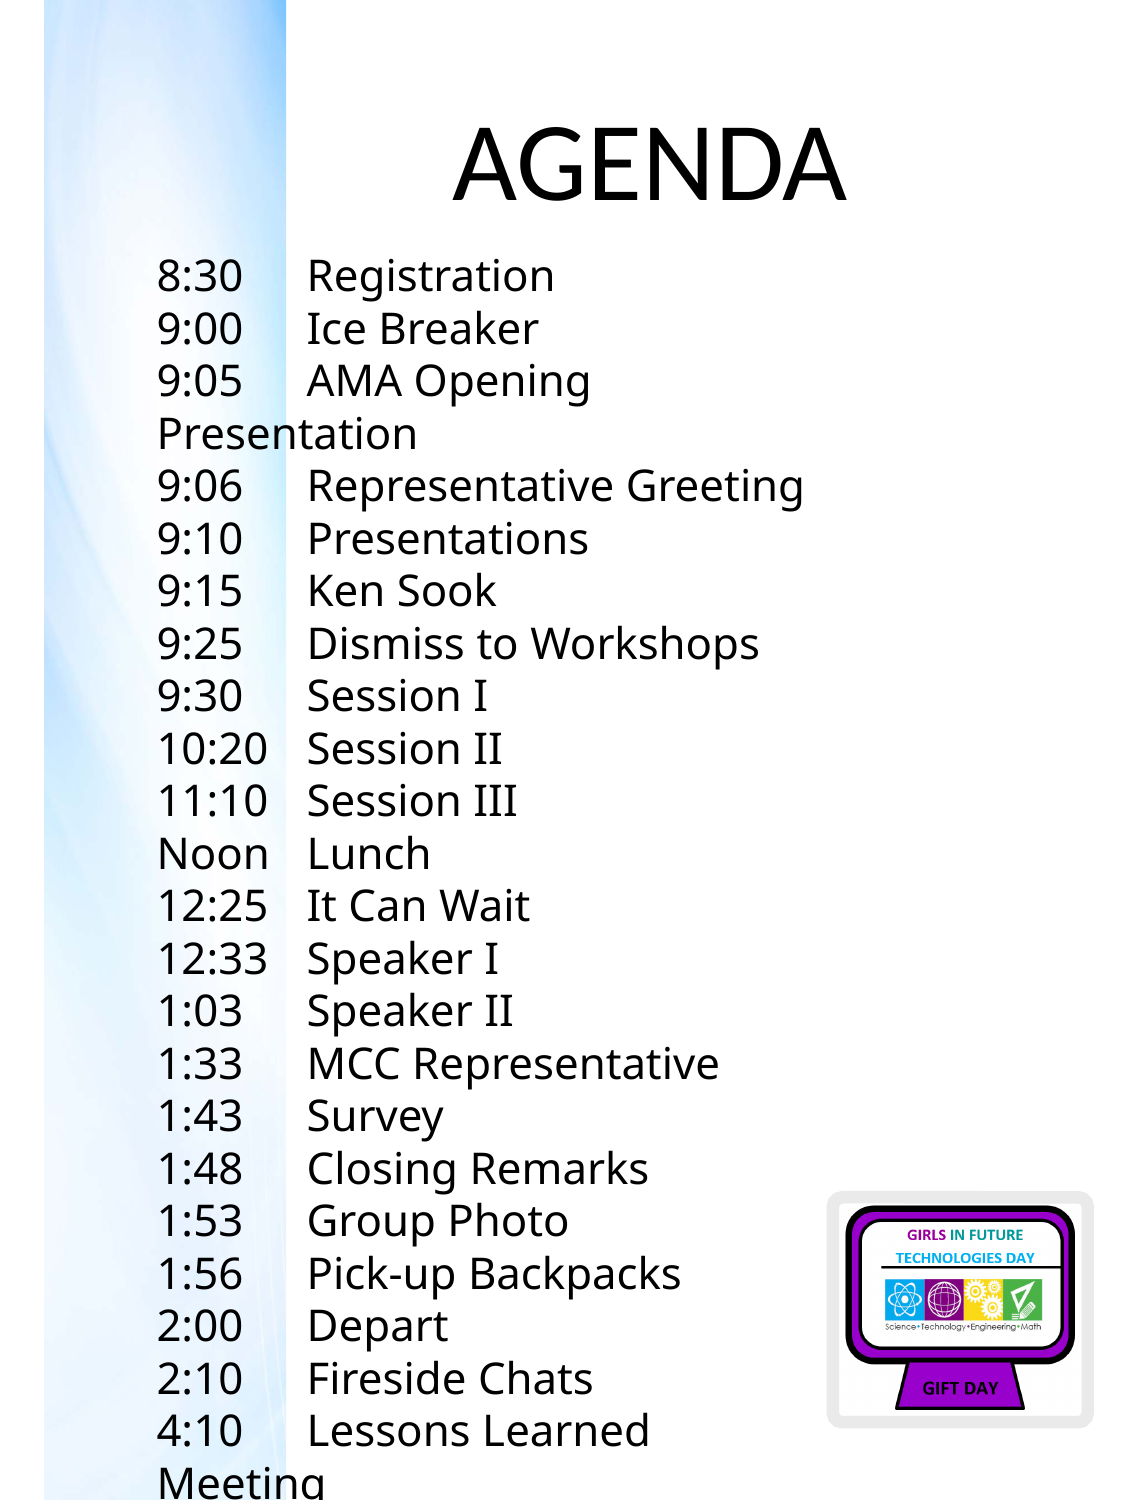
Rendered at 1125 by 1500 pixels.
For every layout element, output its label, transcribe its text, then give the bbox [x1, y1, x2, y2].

text_box 8:30 Registration 9:00 Ice Breaker 9:05 AMA Opening Presentation 9:06 Representative Greeting 9:10 Presentations 9:15 Ken Sook 9:25 Dismiss to Workshops 9:30 Session I 10:20 Session II 11:10 Session III Noon Lunch 12:25 It Can Wait 12:33 Speaker I 1:03 Speaker II 1:33 MCC Representative 1:43 Survey 1:48 Closing Remarks 1:53 Group Photo 1:56 Pick-up Backpacks 2:00 Depart 2:10 Fireside Chats 4:10 Lessons Learned Meeting [141, 240, 833, 628]
text_box AGENDA [340, 79, 961, 230]
text_box 8:30 Registration 9:00 Ice Breaker 9:05 AMA Opening Presentation 9:06 Representative Greeting 9:10 Presentations 9:15 Ken Sook 9:25 Dismiss to Workshops 9:30 Session I 10:20 Session II 11:10 Session III Noon Lunch 12:25 It Can Wait 12:33 Speaker I 1:03 Speaker II 1:33 MCC Representative 1:43 Survey 1:48 Closing Remarks 1:53 Group Photo 1:56 Pick-up Backpacks 2:00 Depart 2:10 Fireside Chats 4:10 Lessons Learned Meeting [141, 872, 833, 1500]
picture [832, 1197, 1088, 1423]
picture [0, 2, 915, 1500]
